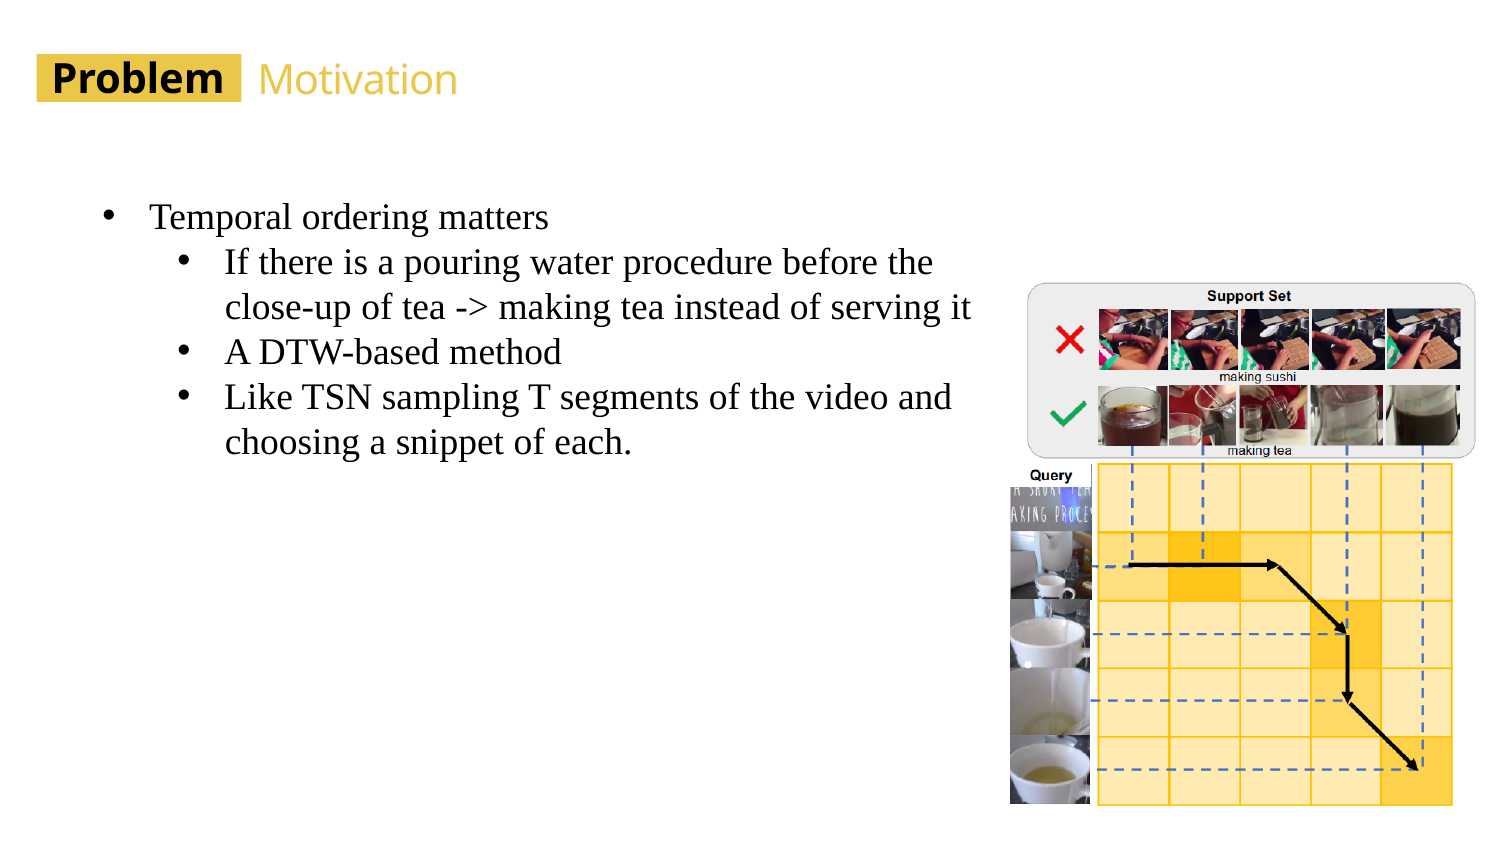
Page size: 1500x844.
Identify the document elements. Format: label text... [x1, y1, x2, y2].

text_box Temporal ordering matters If there is a pouring water procedure before the close-up of tea -> making tea instead of serving it A DTW-based method Like TSN sampling T segments of the video and choosing a snippet of each. [87, 184, 1413, 650]
text_box Problem [36, 54, 242, 102]
picture [987, 271, 1478, 808]
title Motivation [255, 5, 793, 149]
